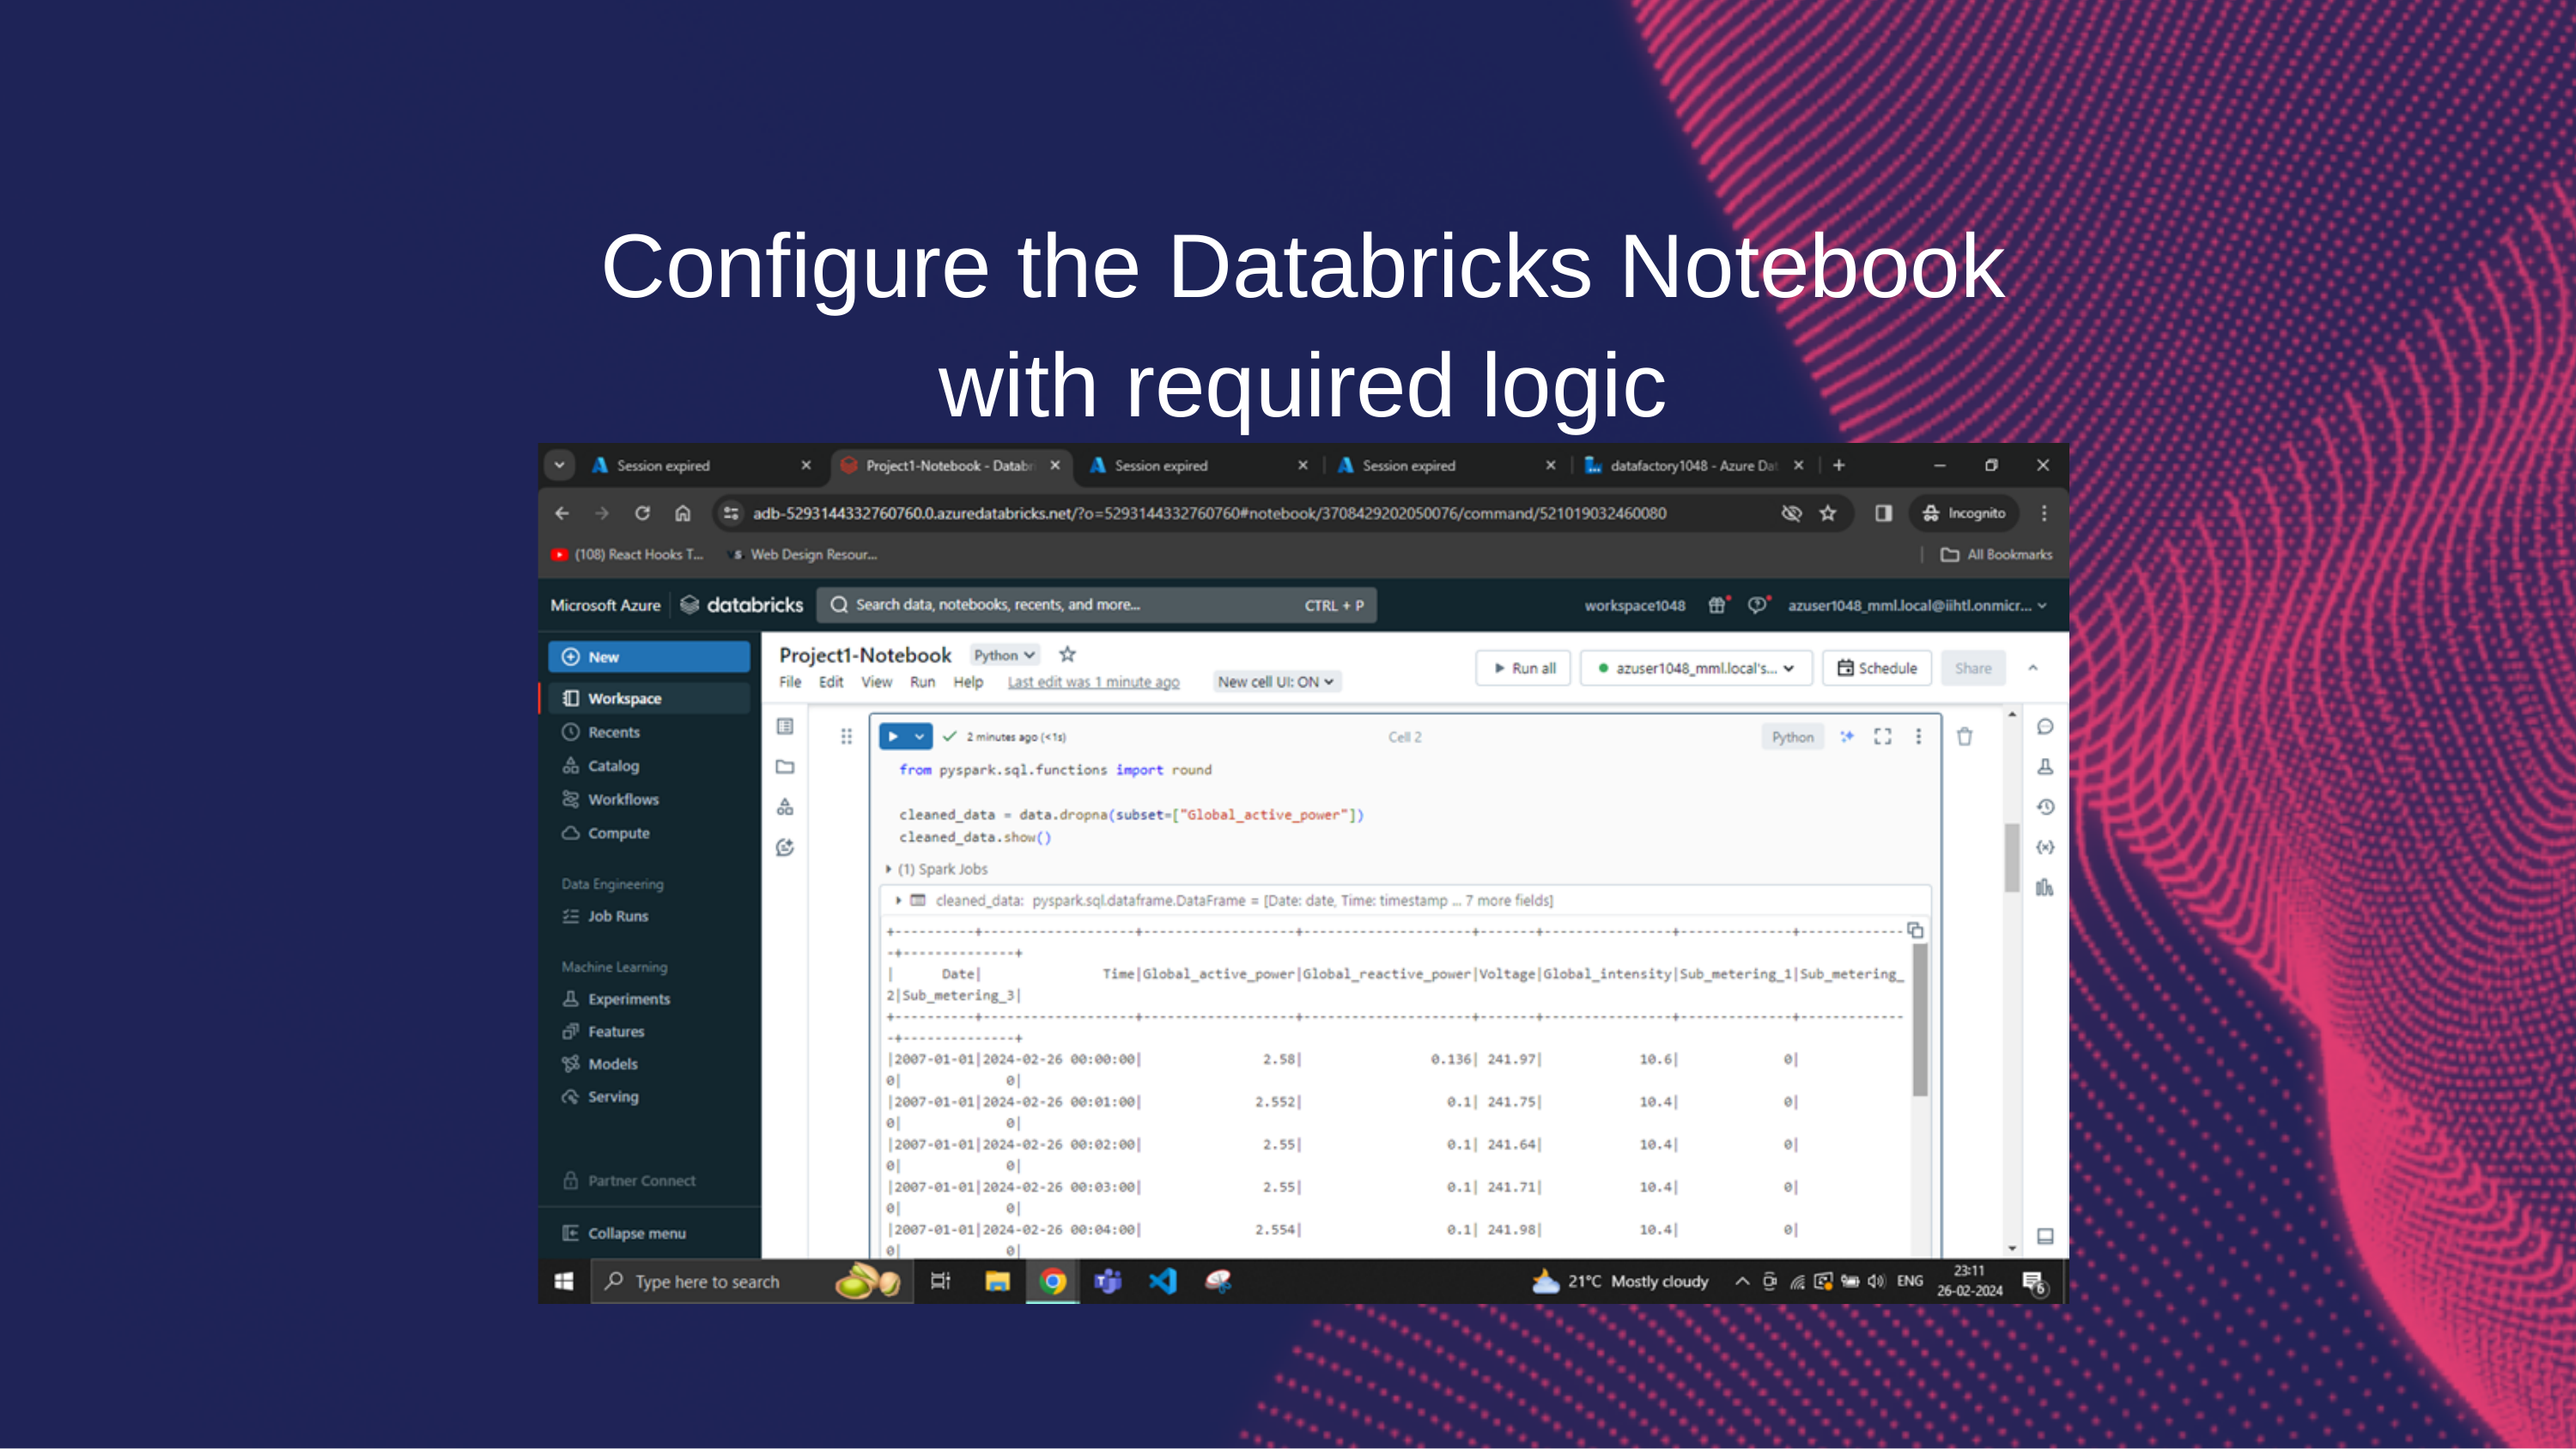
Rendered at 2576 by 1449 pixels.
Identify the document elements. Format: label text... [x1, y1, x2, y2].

text_box [0, 0, 2576, 1449]
text_box [538, 443, 2069, 1304]
text_box Configure the Databricks Notebook with required logic [388, 196, 2219, 435]
